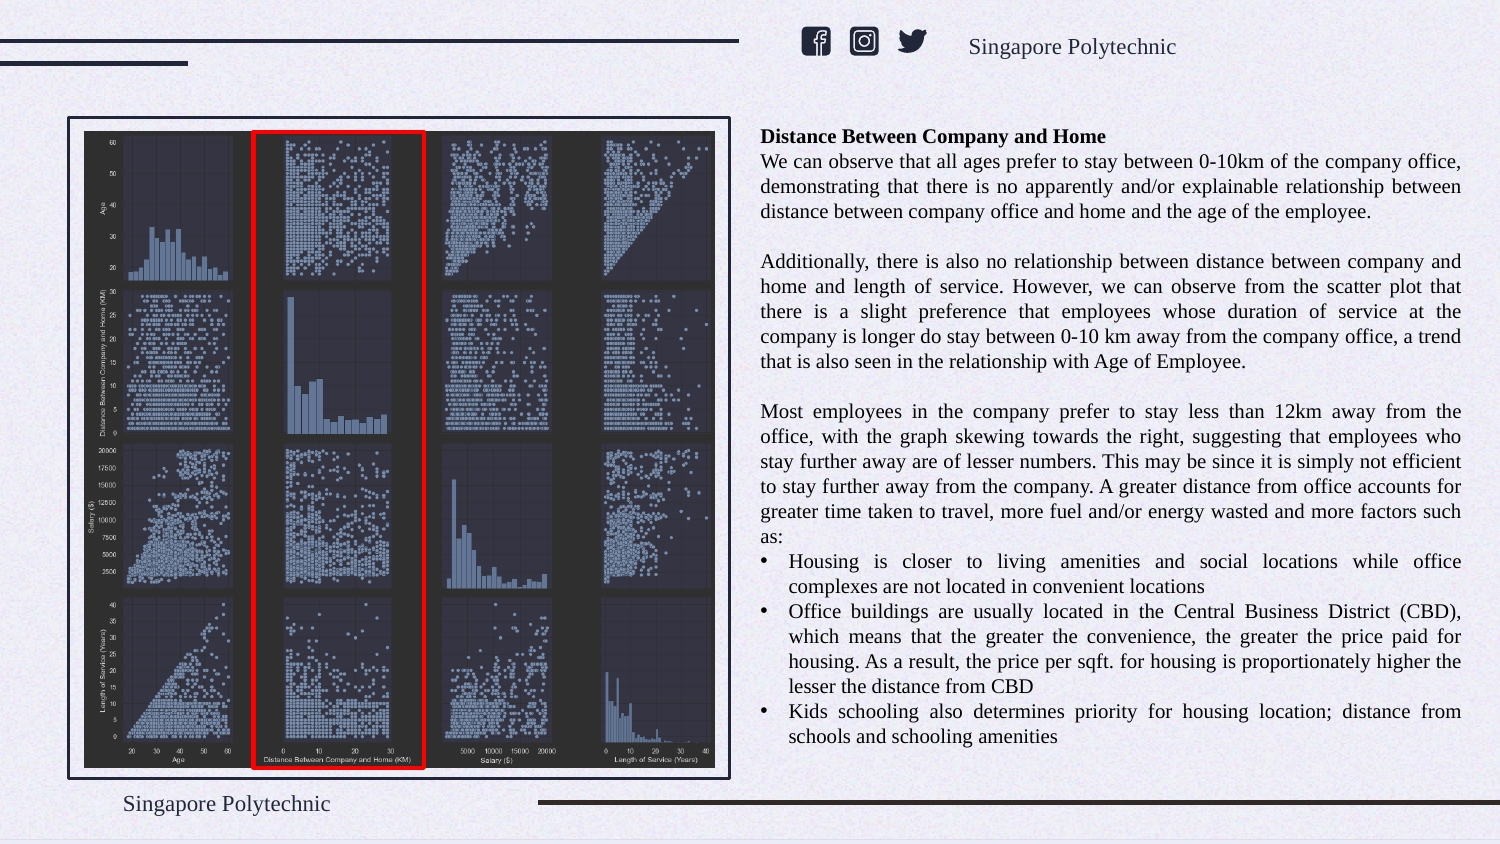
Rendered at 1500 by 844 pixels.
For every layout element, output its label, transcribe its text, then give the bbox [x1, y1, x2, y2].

picture [84, 131, 715, 769]
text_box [801, 26, 928, 56]
text_box Singapore Polytechnic [953, 21, 1394, 70]
picture [0, 0, 1500, 844]
text_box Singapore Polytechnic [108, 778, 548, 827]
text_box [68, 117, 730, 779]
text_box Distance Between Company and Home We can observe that all ages prefer to stay between 0-10km of the company office, demonstrating that there is no apparently and/or explainable relationship between distance between company office and home and the age of the employee. Additionally, there is also no relationship between distance between company and home and length of service. However, we can observe from the scatter plot that there is a slight preference that employees whose duration of service at the company is longer do stay between 0-10 km away from the company office, a trend that is also seen in the relationship with Age of Employee. Most employees in the company prefer to stay less than 12km away from the office, with the graph skewing towards the right, suggesting that employees who stay further away are of lesser numbers. This may be since it is simply not efficient to stay further away from the company. A greater distance from office accounts for greater time taken to travel, more fuel and/or energy wasted and more factors such as: Housing is closer to living amenities and social locations while office complexes are not located in convenient locations Office buildings are usually located in the Central Business District (CBD), which means that the greater the convenience, the greater the price paid for housing. As a result, the price per sqft. for housing is proportionately higher the lesser the distance from CBD Kids schooling also determines priority for housing location; distance from schools and schooling amenities [745, 115, 1477, 756]
